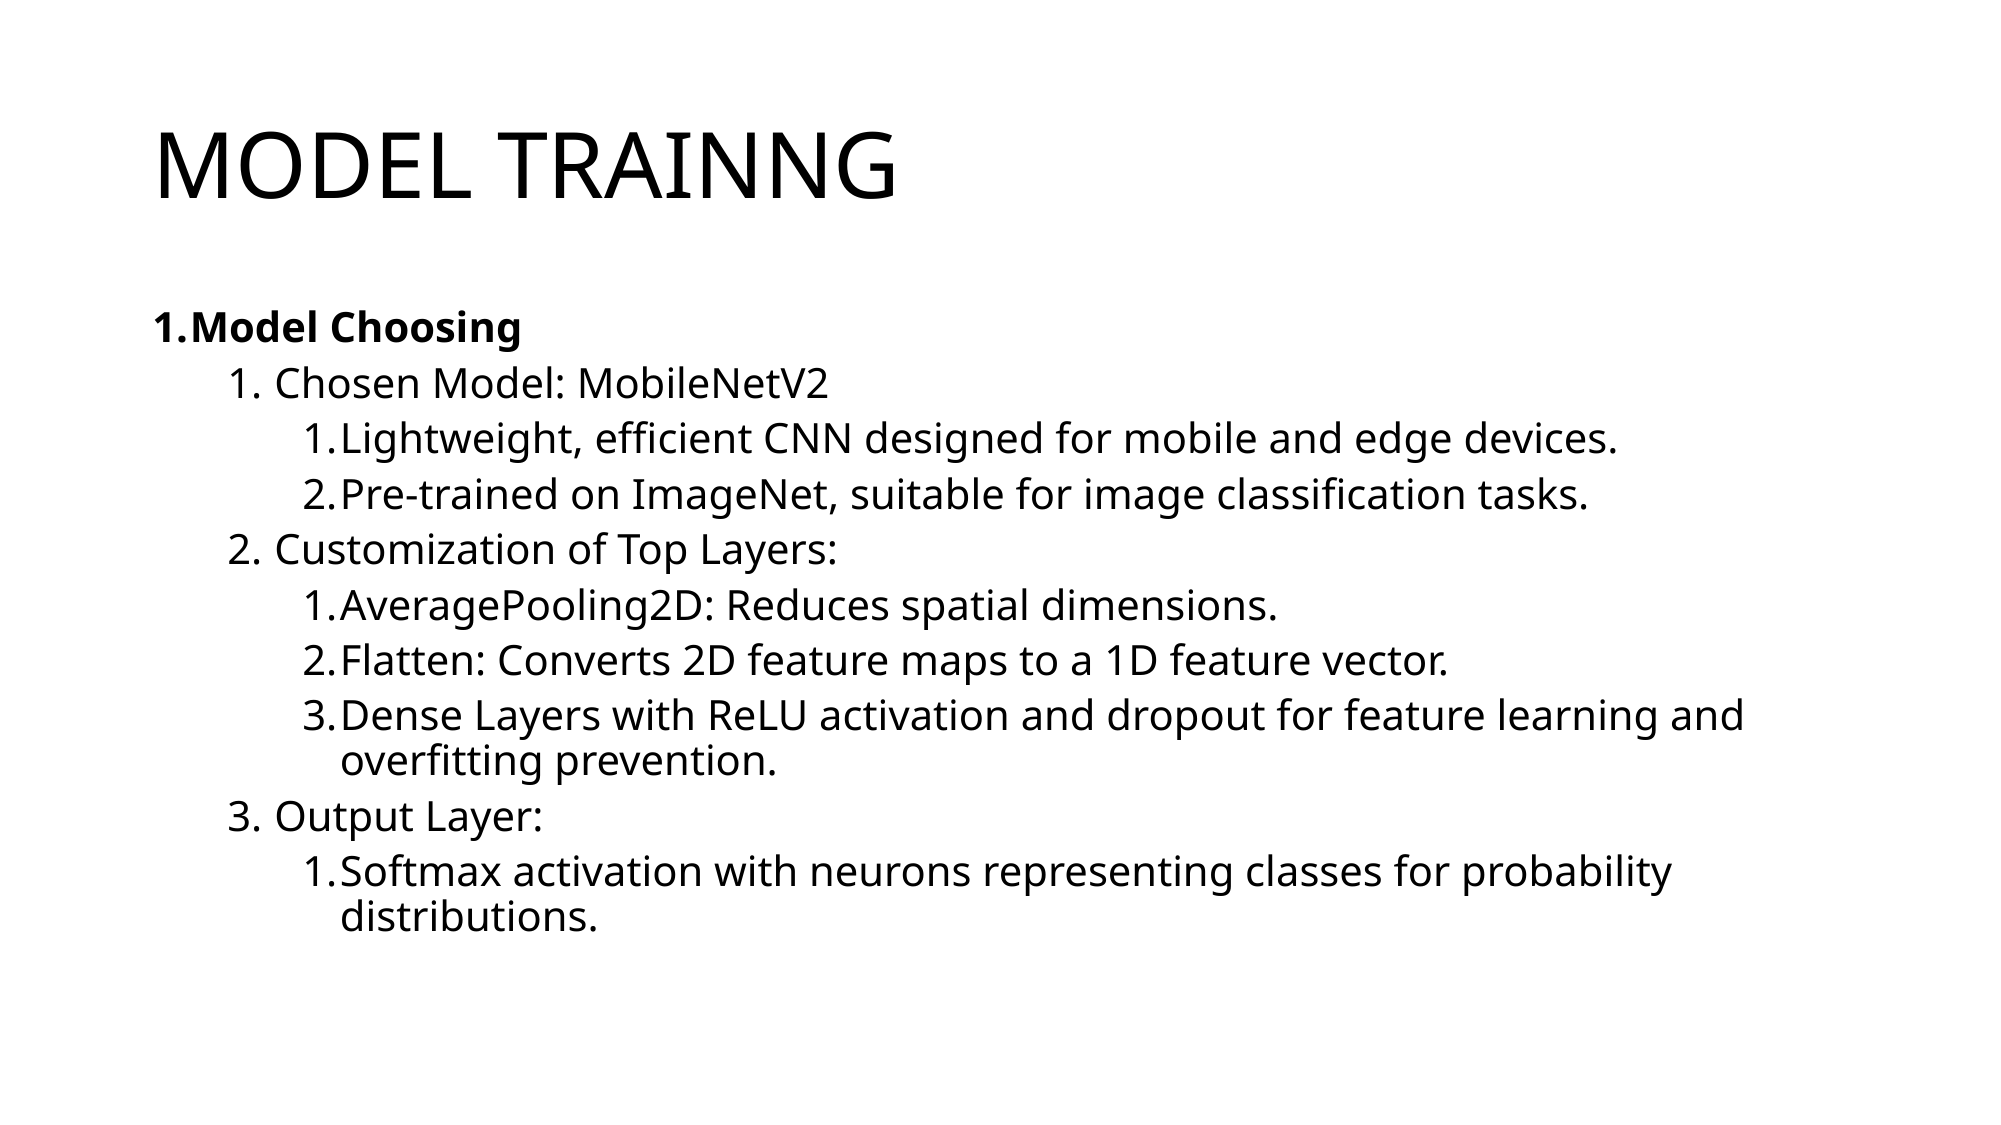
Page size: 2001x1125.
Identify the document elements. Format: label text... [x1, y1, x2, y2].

title MODEL TRAINNG [137, 59, 1863, 278]
list Model Choosing Chosen Model: MobileNetV2 Lightweight, efficient CNN designed for mobile and edge devices. Pre-trained on ImageNet, suitable for image classification tasks. Customization of Top Layers: AveragePooling2D: Reduces spatial dimensions. Flatten: Converts 2D feature maps to a 1D feature vector. Dense Layers with ReLU activation and dropout for feature learning and overfitting prevention. Output Layer: Softmax activation with neurons representing classes for probability distributions. [137, 299, 1863, 1014]
